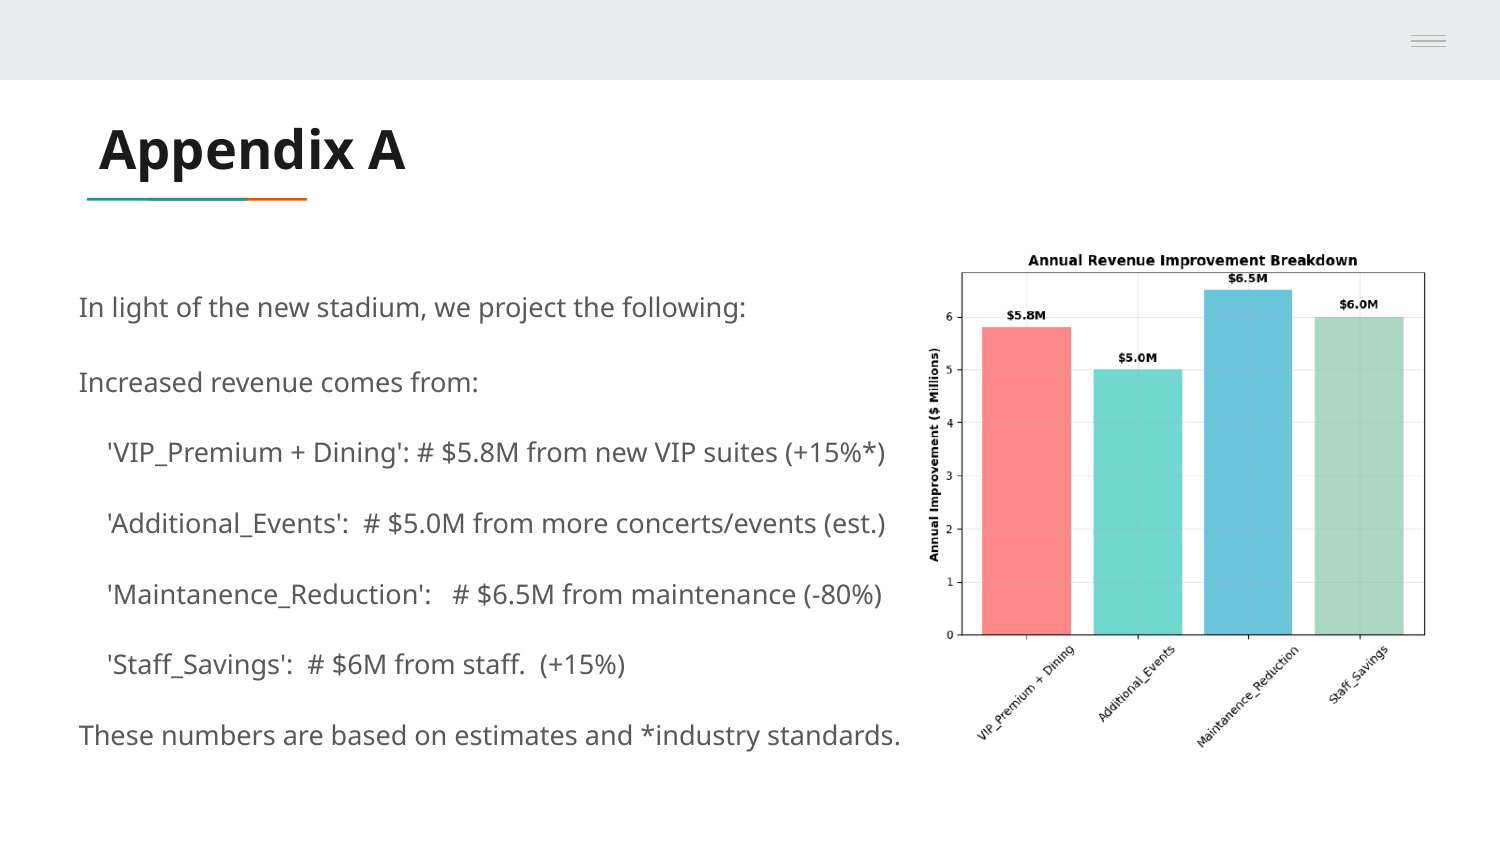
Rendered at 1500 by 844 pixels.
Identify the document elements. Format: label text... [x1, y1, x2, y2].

picture [918, 249, 1470, 749]
list In light of the new stadium, we project the following: Increased revenue comes from: 'VIP_Premium + Dining': # $5.8M from new VIP suites (+15%*) 'Additional_Events': # $5.0M from more concerts/events (est.) 'Maintanence_Reduction': # $6.5M from maintenance (-80%) 'Staff_Savings': # $6M from staff. (+15%) These numbers are based on estimates and *industry standards. [63, 270, 913, 642]
title Appendix A [84, 100, 1346, 188]
